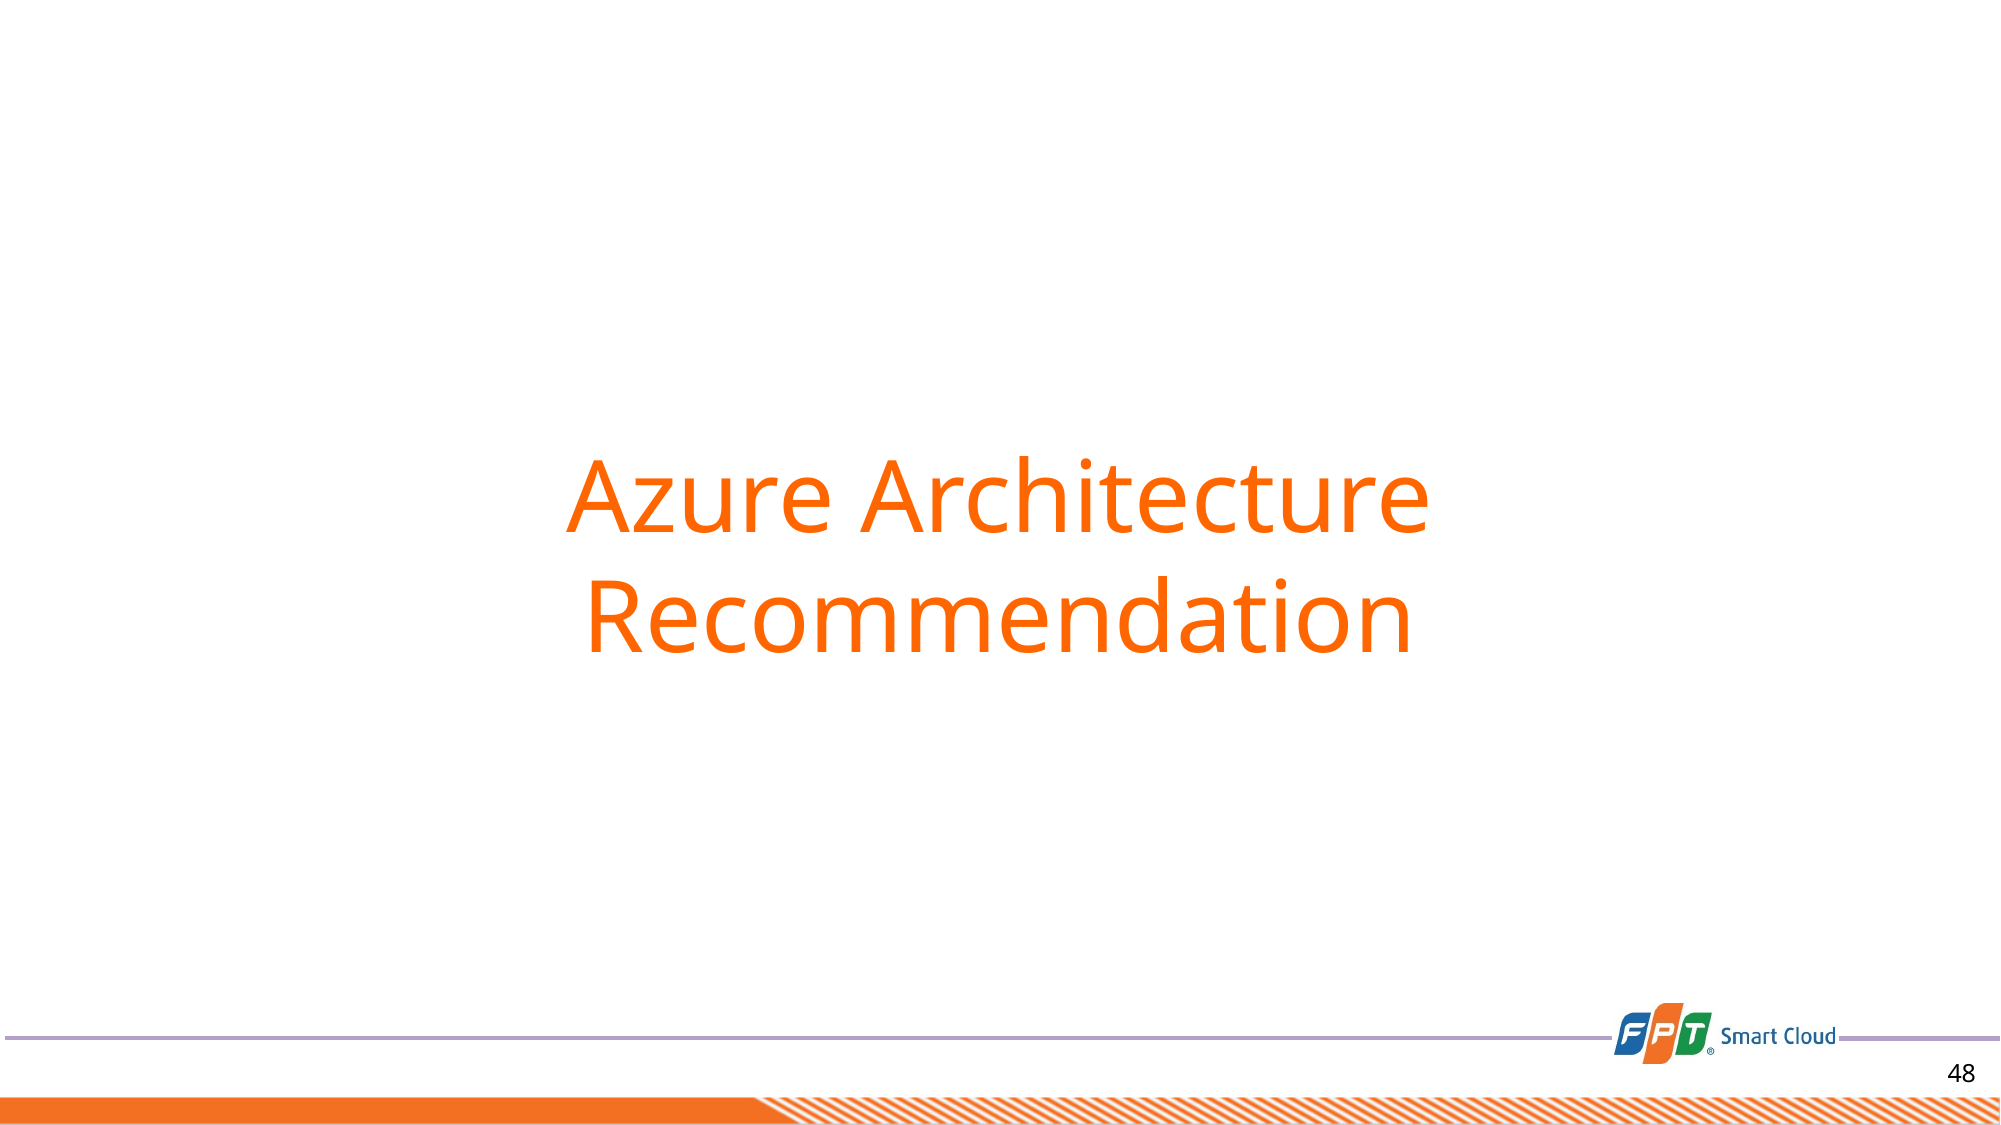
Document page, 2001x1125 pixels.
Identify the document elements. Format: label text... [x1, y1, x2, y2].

text_box Azure Architecture Recommendation [185, 424, 1814, 563]
text_box 48 [1932, 1050, 1993, 1111]
picture [0, 0, 2001, 1125]
